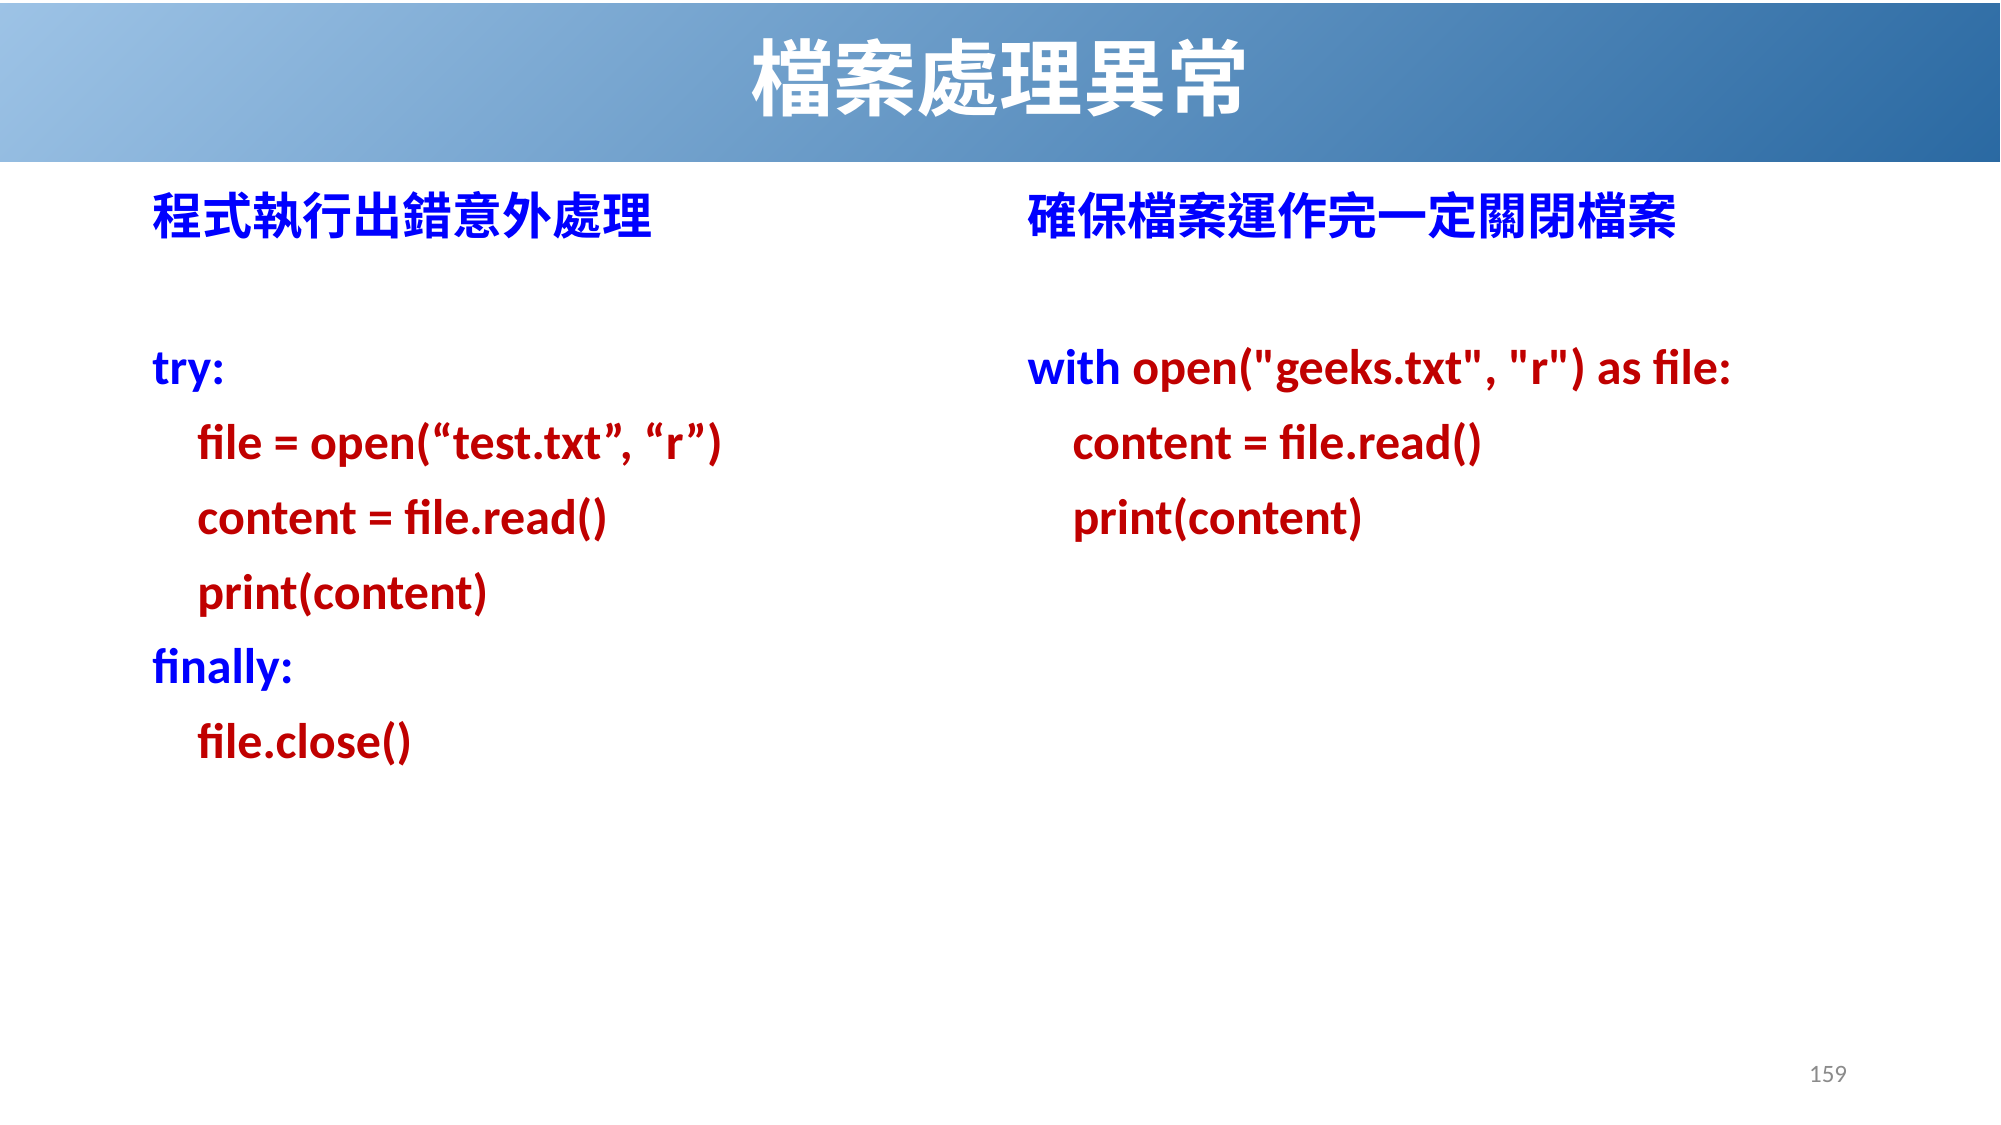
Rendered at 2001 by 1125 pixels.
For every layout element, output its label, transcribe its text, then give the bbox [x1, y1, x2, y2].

list 確保檔案運作完一定關閉檔案 with open("geeks.txt", "r") as file: content = file.read() print(content) [1012, 184, 1863, 1014]
title 檔案處理異常 [0, 3, 2000, 162]
list 程式執行出錯意外處理 try: file = open(“test.txt”, “r”) content = file.read() print(content) finally: file.close() [137, 184, 988, 1014]
slide_number 159 [1412, 1042, 1863, 1103]
